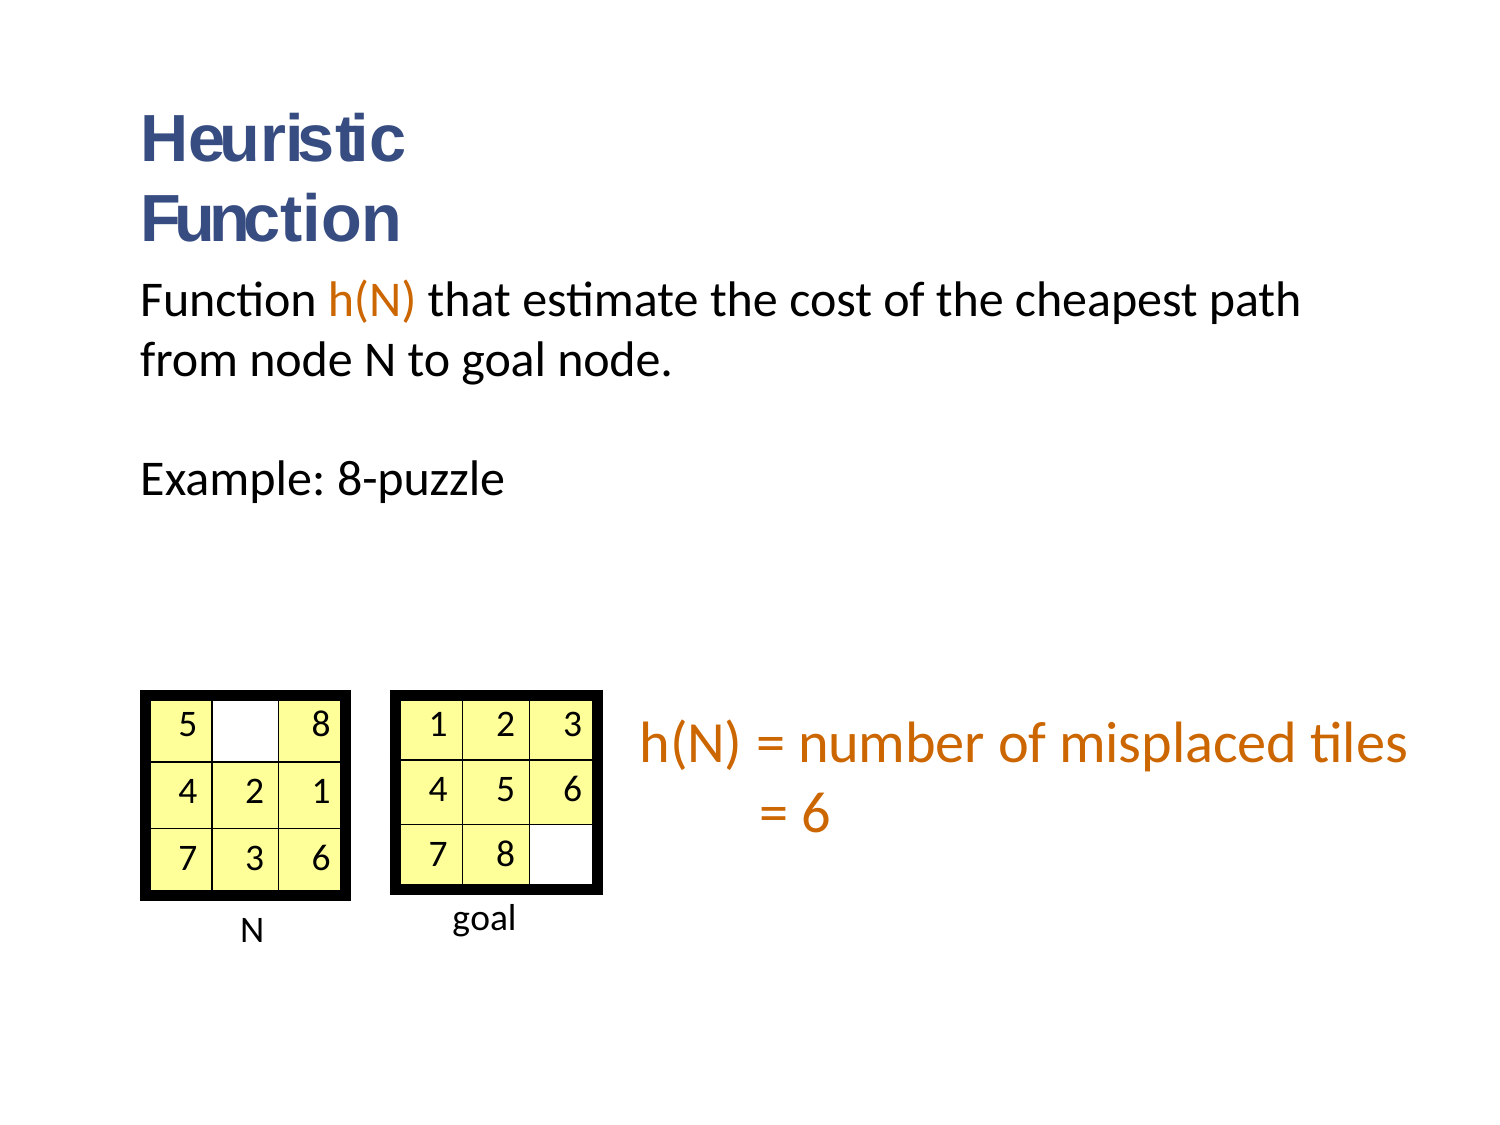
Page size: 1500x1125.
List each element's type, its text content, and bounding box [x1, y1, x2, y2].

table_cell 7 [401, 825, 462, 884]
table_cell 1 [279, 763, 340, 828]
table_cell 7 [151, 829, 211, 890]
table_cell 6 [279, 829, 340, 890]
table_cell [530, 825, 592, 884]
table_cell 4 [151, 763, 211, 828]
table_cell 8 [463, 825, 529, 884]
table_header 1 [401, 701, 462, 759]
table_cell 3 [213, 829, 278, 890]
table_header [213, 701, 278, 761]
table_header 8 [279, 701, 340, 761]
text_box h(N) = number of misplaced tiles = 6 [637, 701, 1415, 844]
text_box N [237, 903, 267, 951]
title Heuristic Function [138, 92, 620, 264]
table_cell 6 [530, 761, 592, 824]
table_header 3 [530, 701, 592, 759]
table_cell 5 [463, 761, 529, 824]
text_box goal [450, 890, 519, 938]
table_header 5 [151, 701, 211, 761]
table_cell 2 [213, 763, 278, 828]
text_box Function h(N) that estimate the cost of the cheapest path from node N to goal node. Example: 8-puzzle [138, 264, 1310, 506]
table_header 2 [463, 701, 529, 759]
table_cell 4 [401, 761, 462, 824]
